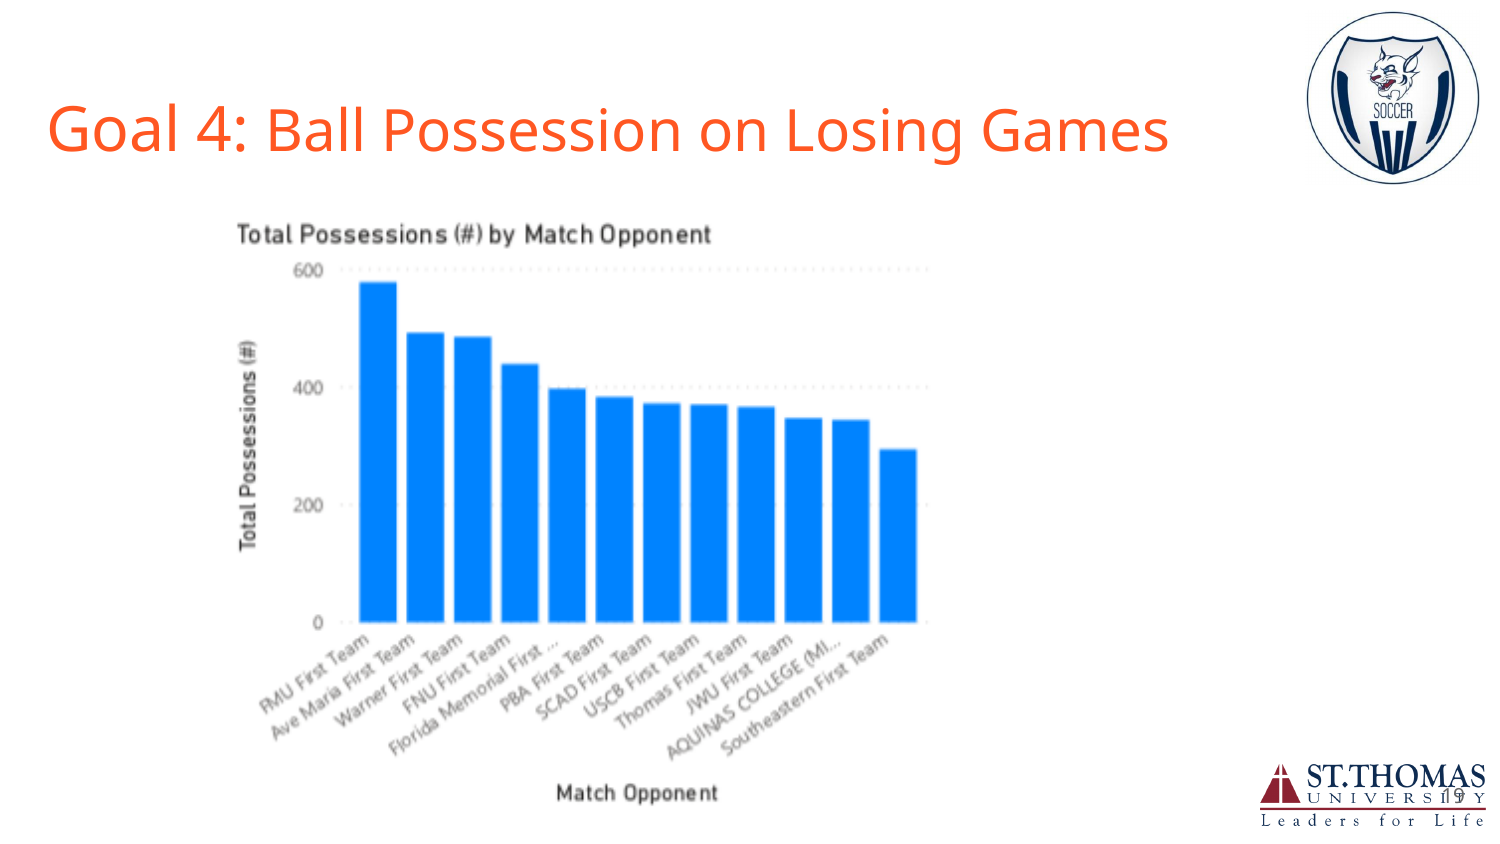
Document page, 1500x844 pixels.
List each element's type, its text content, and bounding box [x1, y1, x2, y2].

picture [1260, 764, 1389, 830]
picture [1480, 764, 1491, 830]
title Goal 4: Ball Possession on Losing Games [31, 74, 1429, 169]
picture [215, 209, 952, 830]
picture [1305, 10, 1480, 185]
slide_number ‹#› [1389, 764, 1480, 830]
